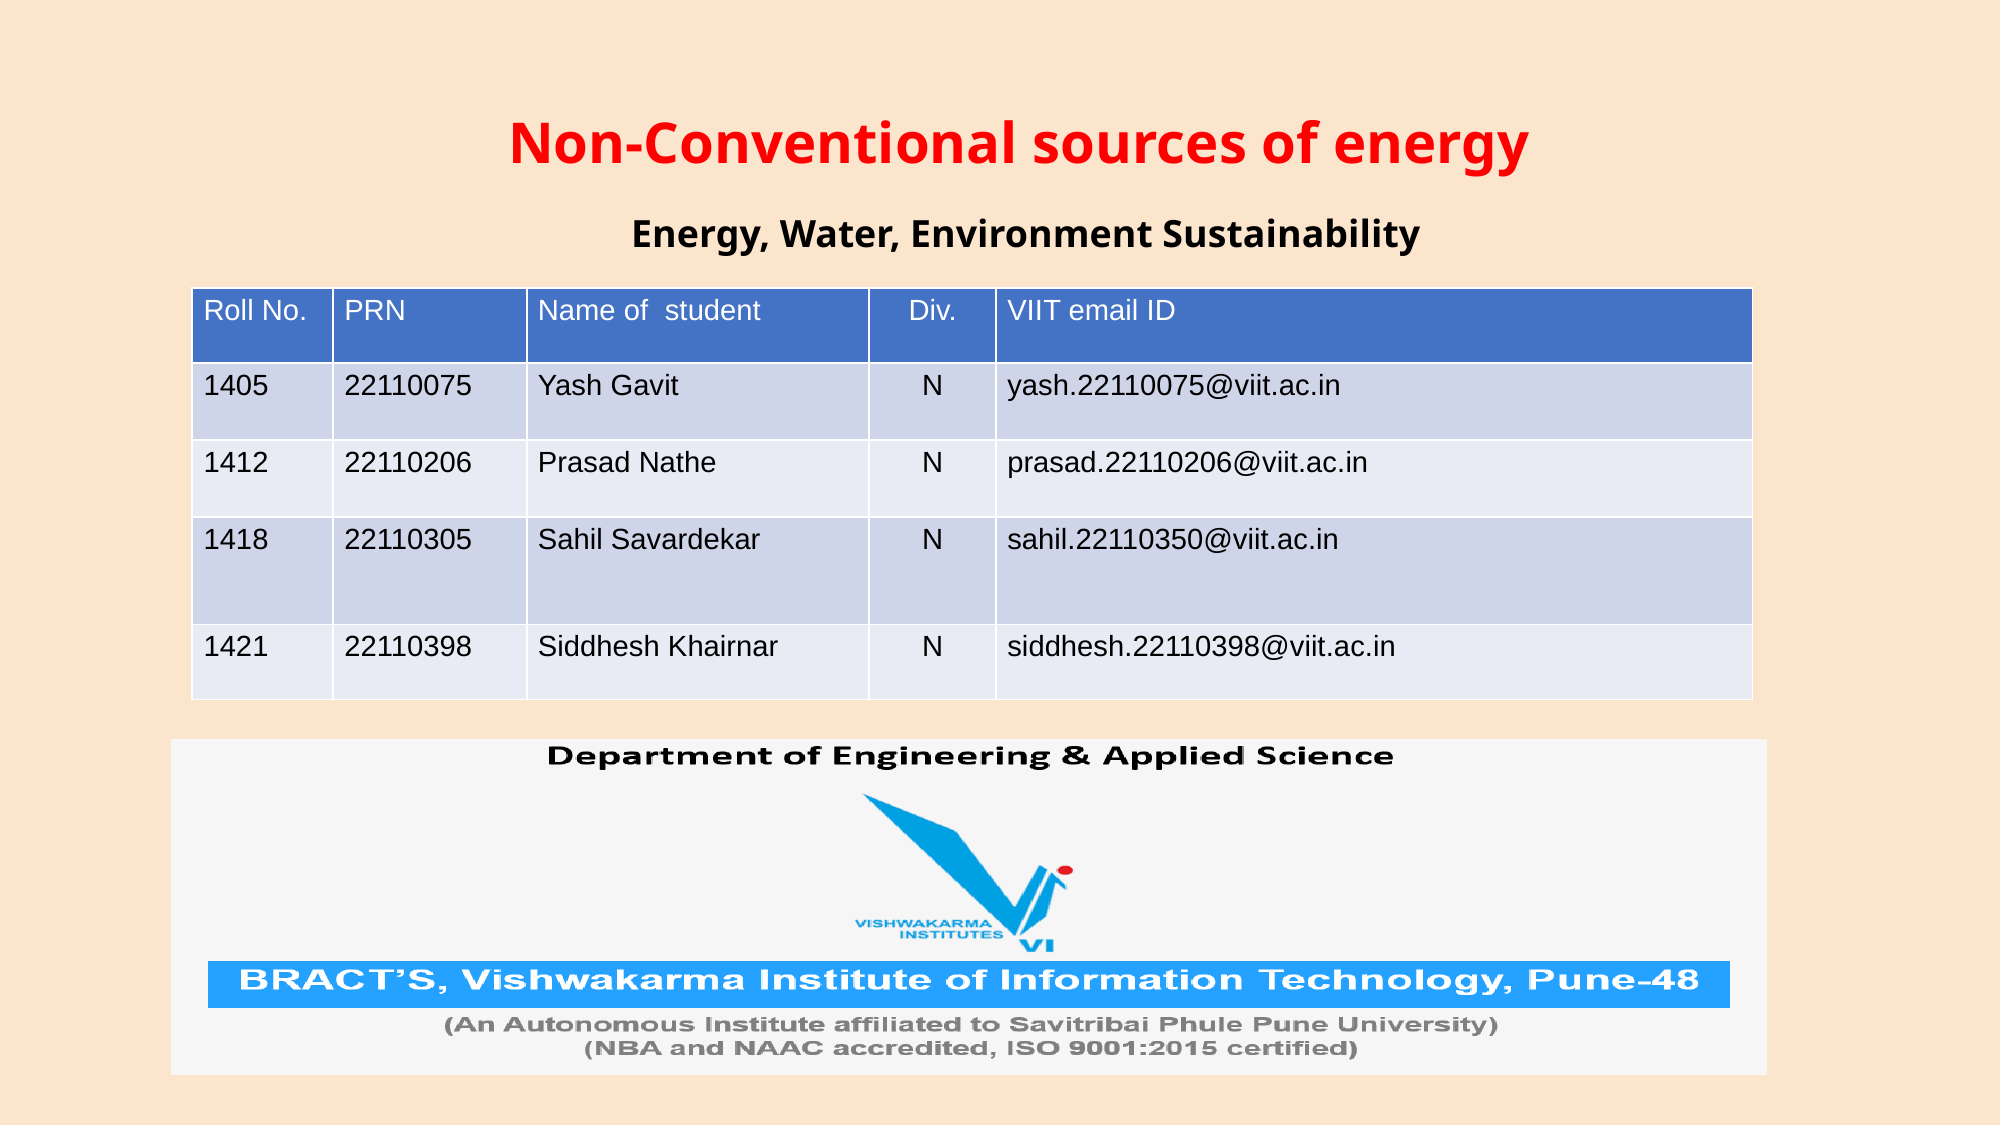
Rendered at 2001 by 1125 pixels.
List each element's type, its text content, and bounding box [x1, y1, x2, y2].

table_cell siddhesh.22110398@viit.ac.in [997, 625, 1752, 699]
table_cell 1421 [193, 625, 332, 699]
table_cell 1405 [193, 364, 332, 439]
table_cell 22110075 [334, 364, 526, 439]
table_header PRN [334, 289, 526, 362]
table_cell Prasad Nathe [528, 441, 868, 516]
table_cell 1418 [193, 518, 332, 624]
table_cell 22110206 [334, 441, 526, 516]
table_cell prasad.22110206@viit.ac.in [997, 441, 1752, 516]
table_header Roll No. [193, 289, 332, 362]
table_cell Sahil Savardekar [528, 518, 868, 624]
table_cell Yash Gavit [528, 364, 868, 439]
table_cell 22110398 [334, 625, 526, 699]
table_cell yash.22110075@viit.ac.in [997, 364, 1752, 439]
table_cell N [870, 625, 995, 699]
text_box Non-Conventional sources of energy Energy, Water, Environment Sustainability [171, 52, 1881, 261]
table_header VIIT email ID [997, 289, 1752, 362]
table_cell 22110305 [334, 518, 526, 624]
table_cell 1412 [193, 441, 332, 516]
table_cell N [870, 518, 995, 624]
table_cell N [870, 364, 995, 439]
table_cell Siddhesh Khairnar [528, 625, 868, 699]
table_cell N [870, 441, 995, 516]
table_cell sahil.22110350@viit.ac.in [997, 518, 1752, 624]
table_header Name of student [528, 289, 868, 362]
table_header Div. [870, 289, 995, 362]
picture [171, 739, 1767, 1076]
